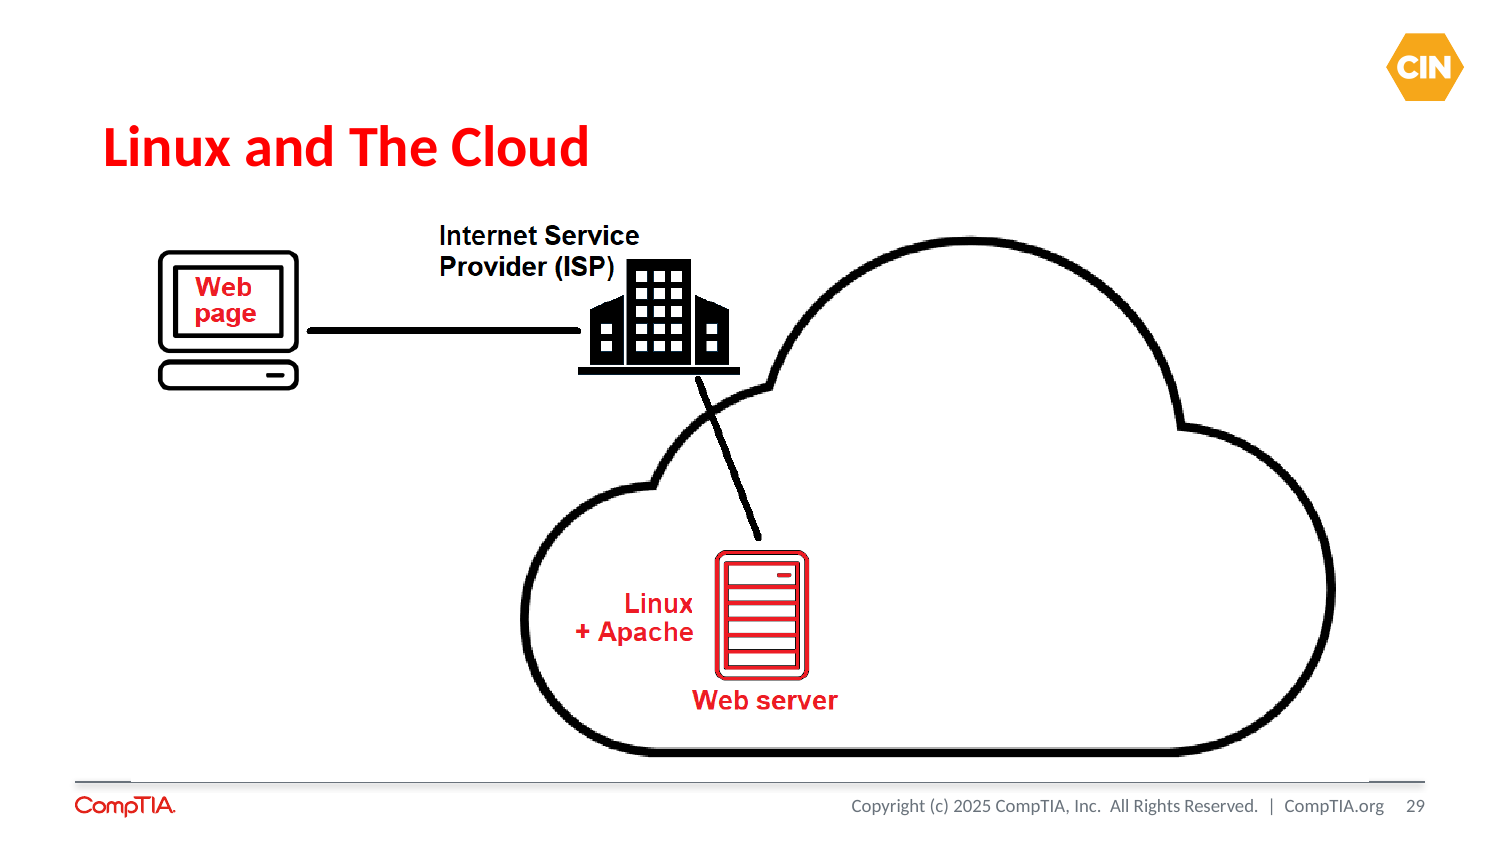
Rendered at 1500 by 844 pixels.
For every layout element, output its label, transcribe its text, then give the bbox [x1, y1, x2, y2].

slide_number 29 [1384, 782, 1425, 827]
title Linux and The Cloud [103, 96, 1397, 191]
picture [1373, 16, 1477, 120]
picture [130, 190, 1369, 783]
